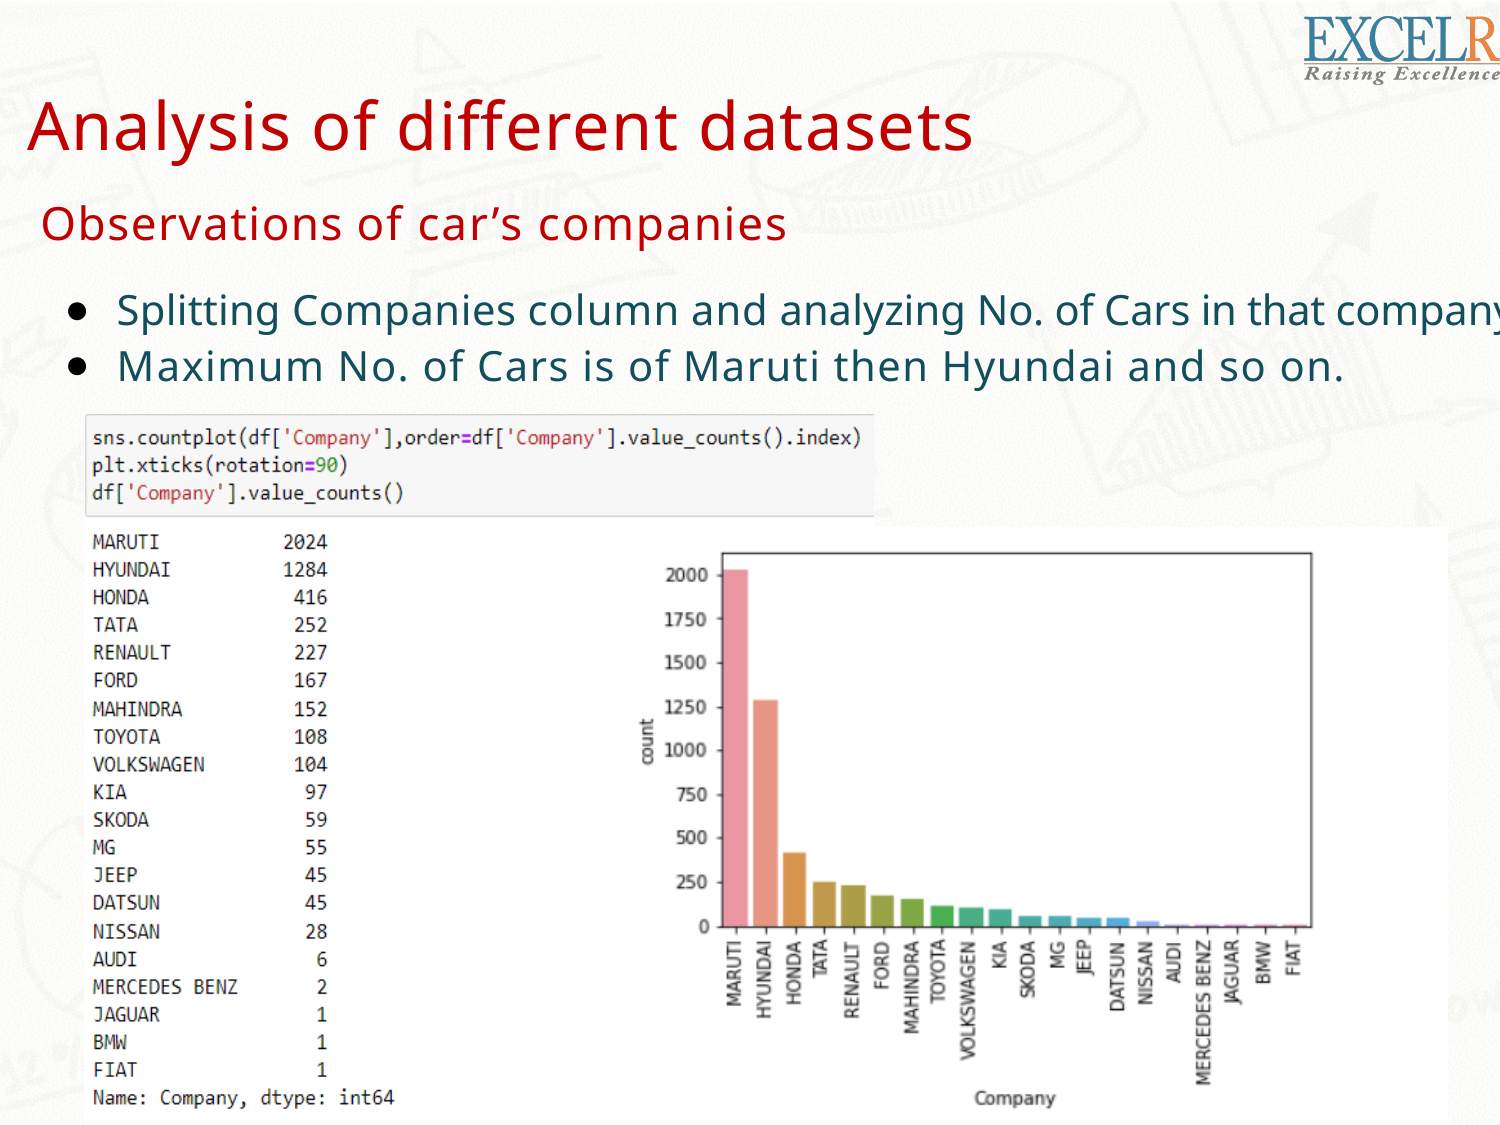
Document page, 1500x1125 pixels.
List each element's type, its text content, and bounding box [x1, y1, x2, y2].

text_box Observations of car’s companies [38, 192, 1024, 250]
text_box Splitting Companies column and analyzing No. of Cars in that company. Maximum No. of Cars is of Maruti then Hyundai and so on. [62, 277, 1500, 390]
picture [0, 0, 1500, 1125]
text_box Analysis of different datasets [24, 81, 1261, 164]
